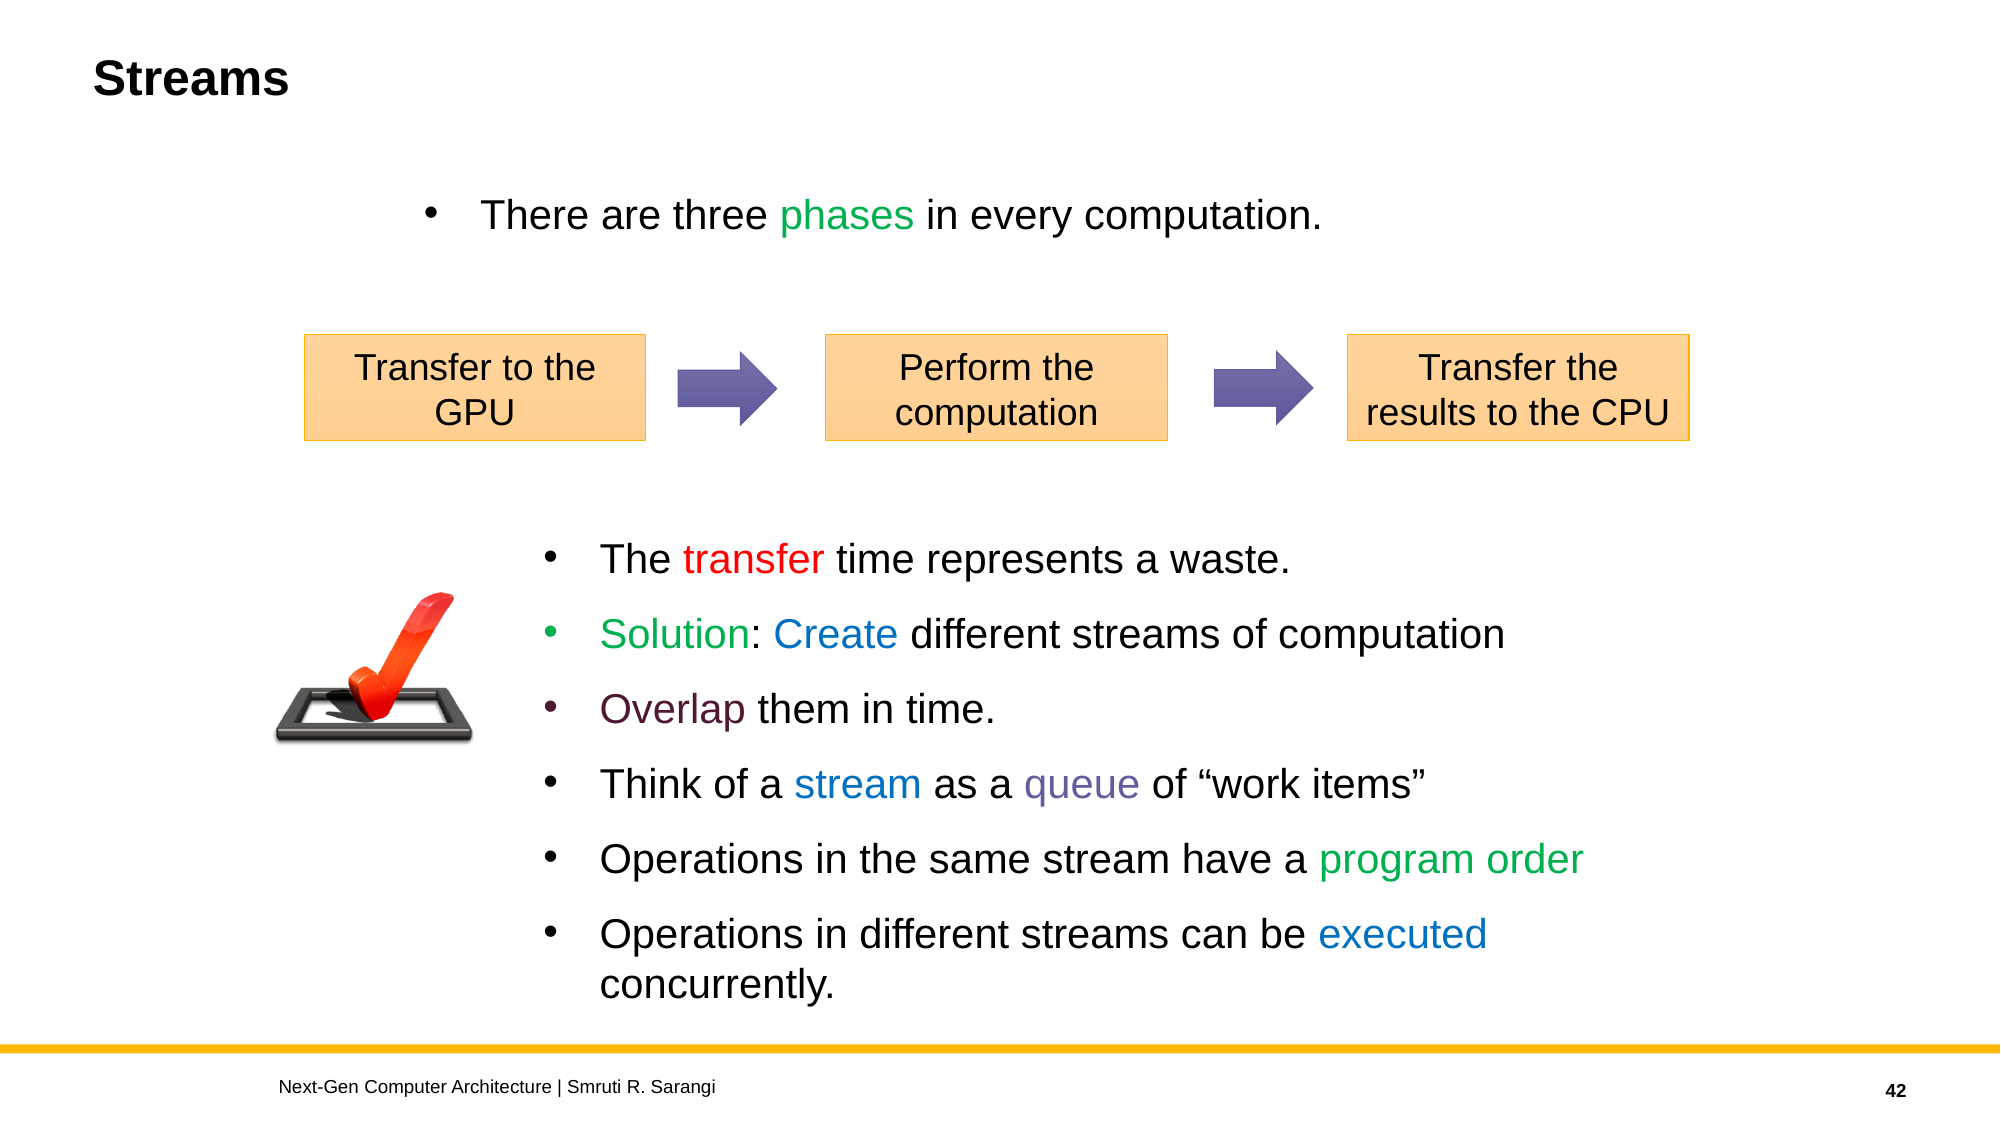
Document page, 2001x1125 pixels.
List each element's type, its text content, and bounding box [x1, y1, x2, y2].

slide_number 42 [1711, 1071, 1922, 1109]
title Streams [78, 45, 1578, 180]
picture [252, 587, 495, 832]
text_box The transfer time represents a waste. Solution: Create different streams of computation Overlap them in time. Think of a stream as a queue of “work items” Operations in the same stream have a program order Operations in different streams can be executed concurrently. [528, 523, 1692, 1020]
text_box [677, 350, 778, 427]
list There are three phases in every computation. [408, 179, 1534, 253]
text_box [1213, 350, 1314, 426]
footer Next-Gen Computer Architecture | Smruti R. Sarangi [263, 1067, 1464, 1105]
text_box Transfer the results to the CPU [1347, 334, 1690, 441]
text_box Perform the computation [825, 334, 1168, 441]
text_box Transfer to the GPU [304, 334, 646, 441]
